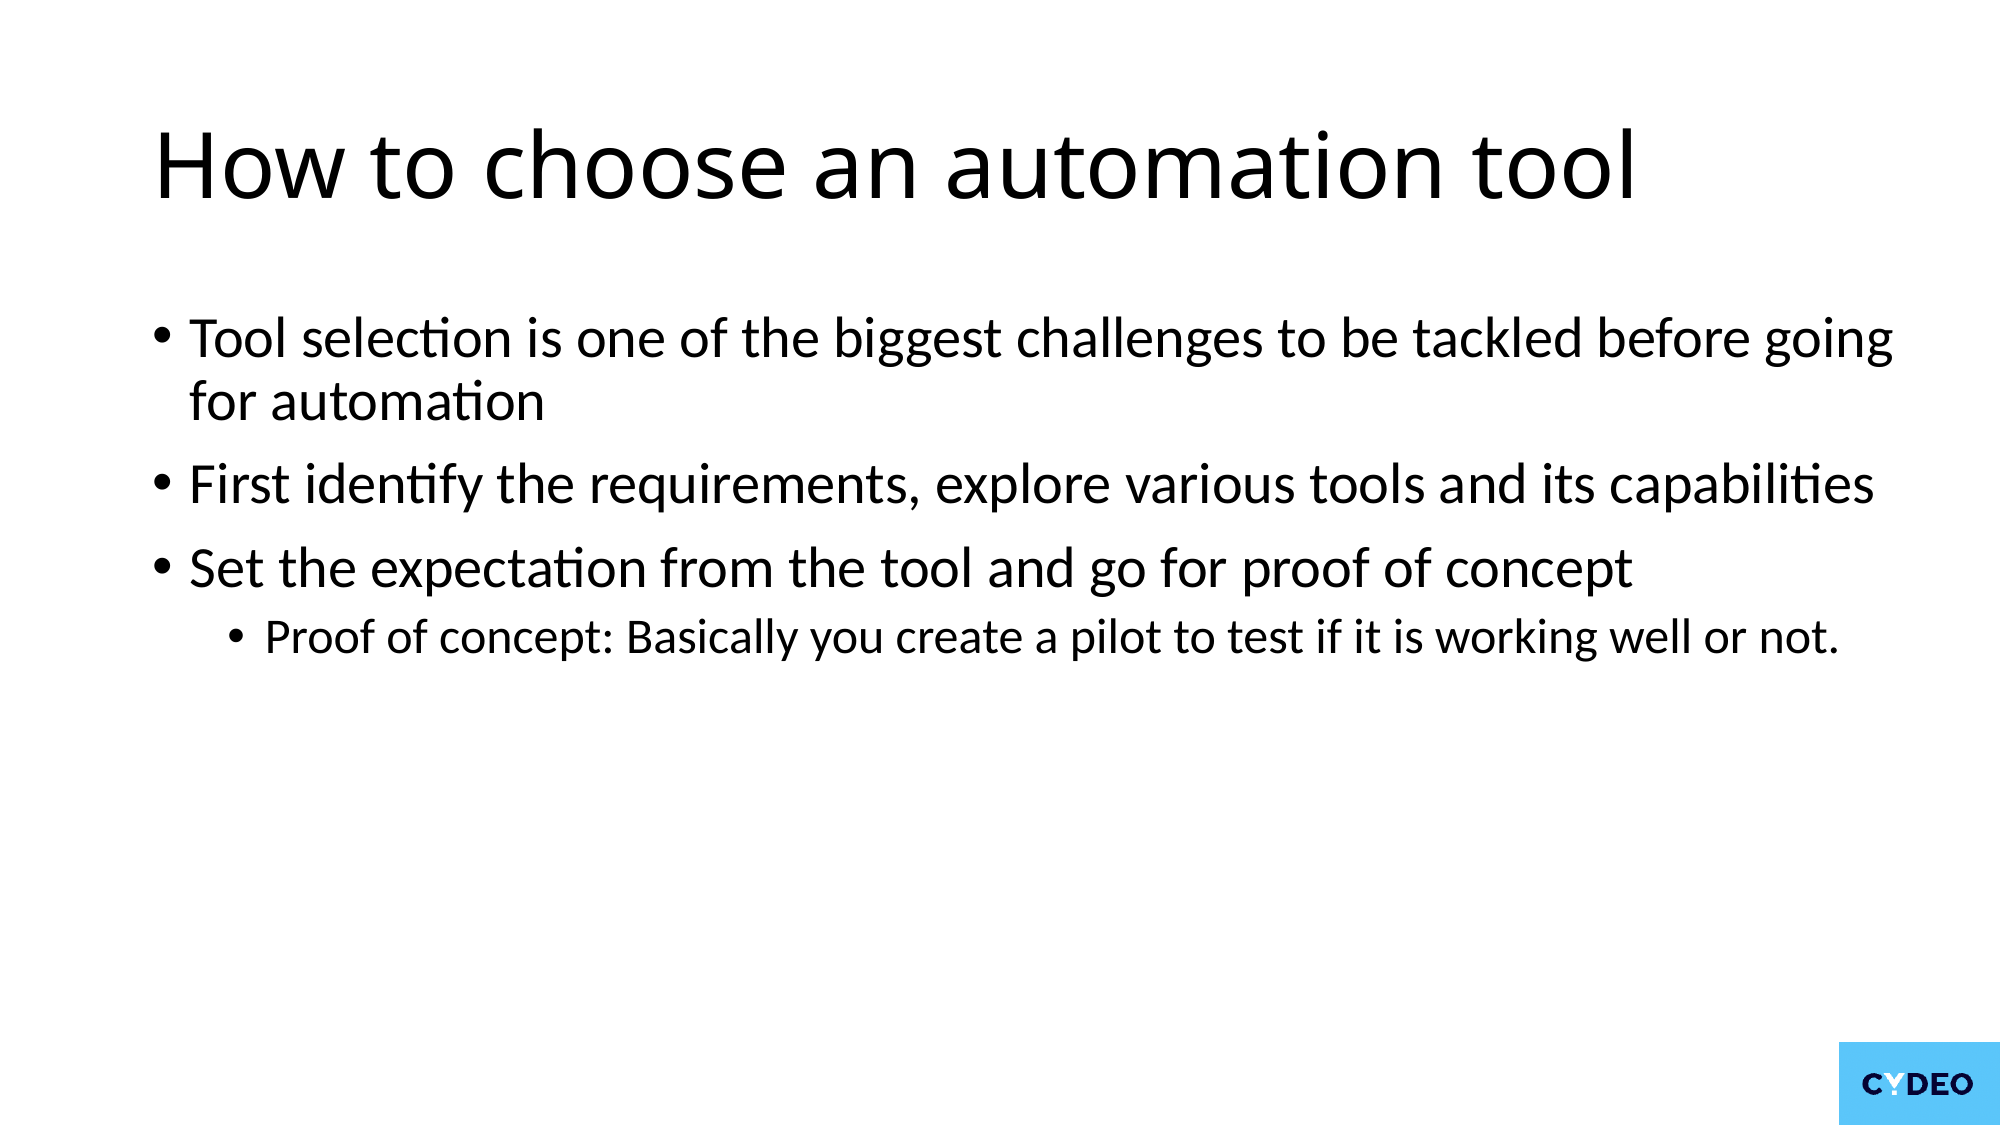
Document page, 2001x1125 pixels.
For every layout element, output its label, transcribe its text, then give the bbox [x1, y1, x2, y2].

title How to choose an automation tool [137, 59, 1863, 278]
list Tool selection is one of the biggest challenges to be tackled before going for automation First identify the requirements, explore various tools and its capabilities Set the expectation from the tool and go for proof of concept Proof of concept: Basically you create a pilot to test if it is working well or not. [137, 299, 1913, 1014]
picture [1839, 1042, 2000, 1125]
